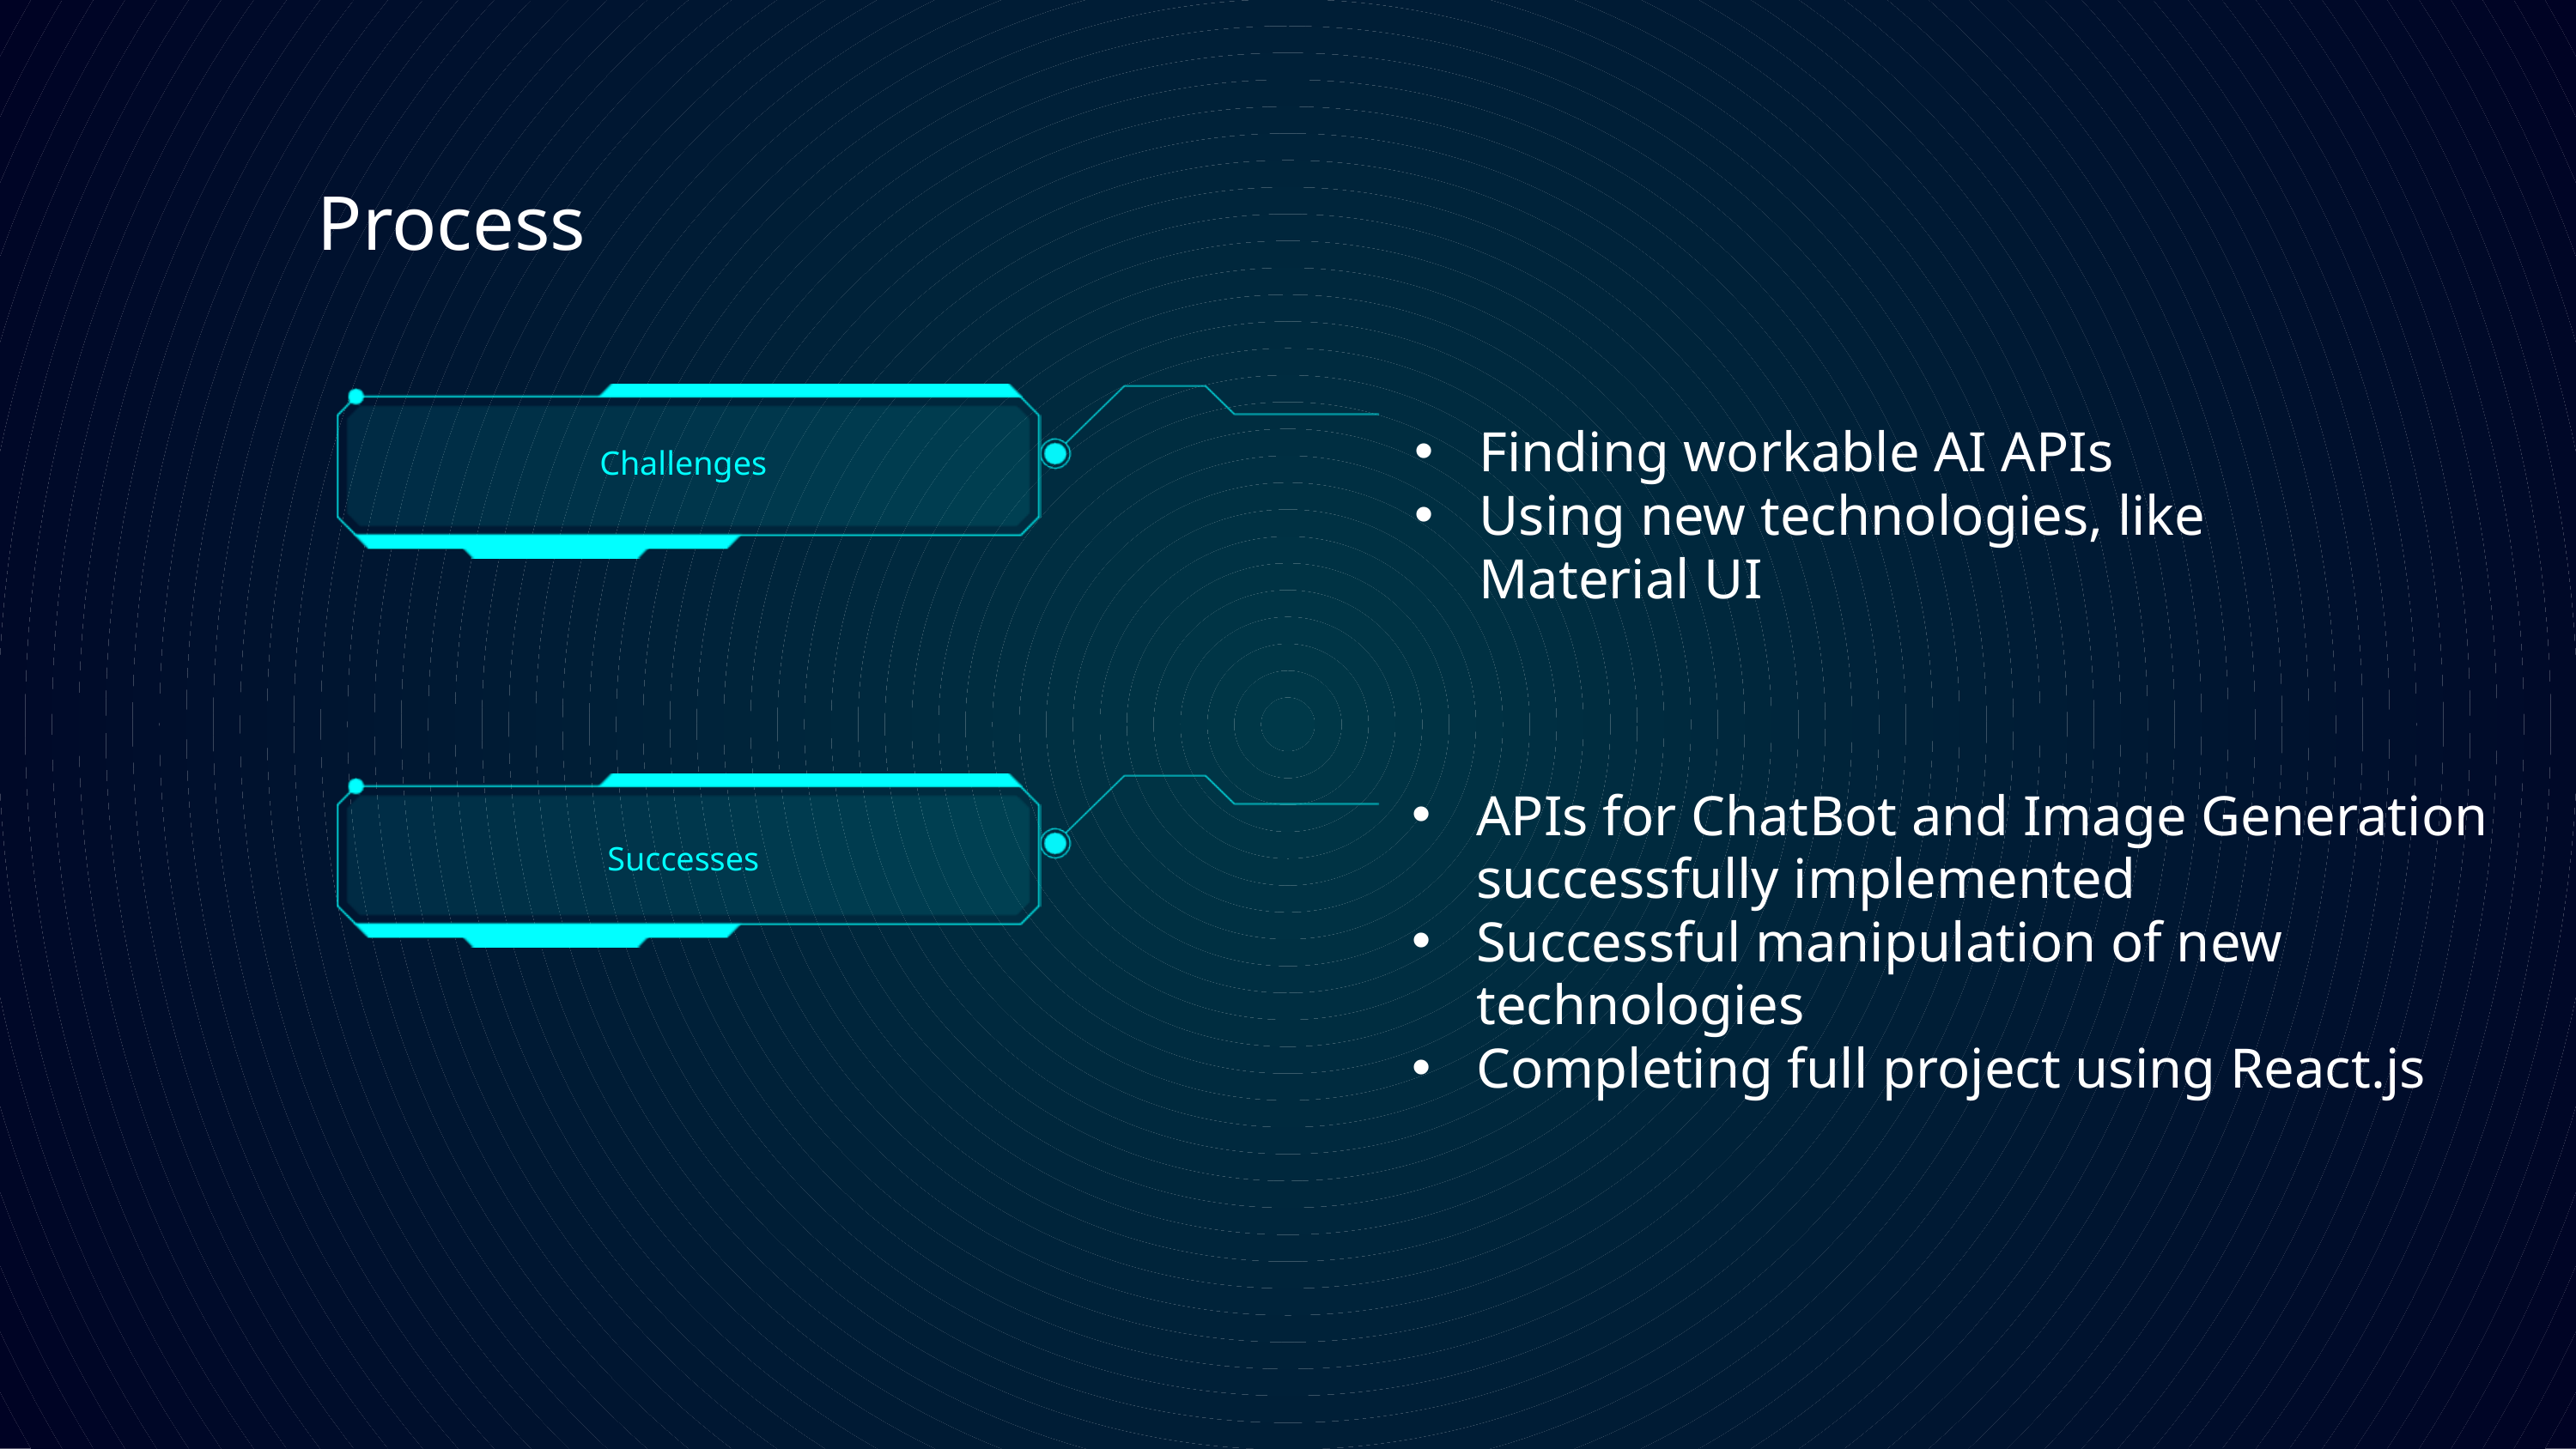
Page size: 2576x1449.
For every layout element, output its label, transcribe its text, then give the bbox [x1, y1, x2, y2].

text_box Process [317, 161, 2432, 265]
text_box APIs for ChatBot and Image Generation successfully implemented Successful manipulation of new technologies Completing full project using React.js [1412, 783, 2523, 1100]
text_box [1040, 385, 1380, 470]
text_box Successes [371, 840, 996, 878]
text_box [1040, 774, 1380, 860]
text_box Finding workable AI APIs Using new technologies, like Material UI [1414, 419, 2235, 609]
text_box [336, 384, 1042, 559]
text_box [336, 773, 1042, 949]
text_box Challenges [371, 445, 996, 482]
